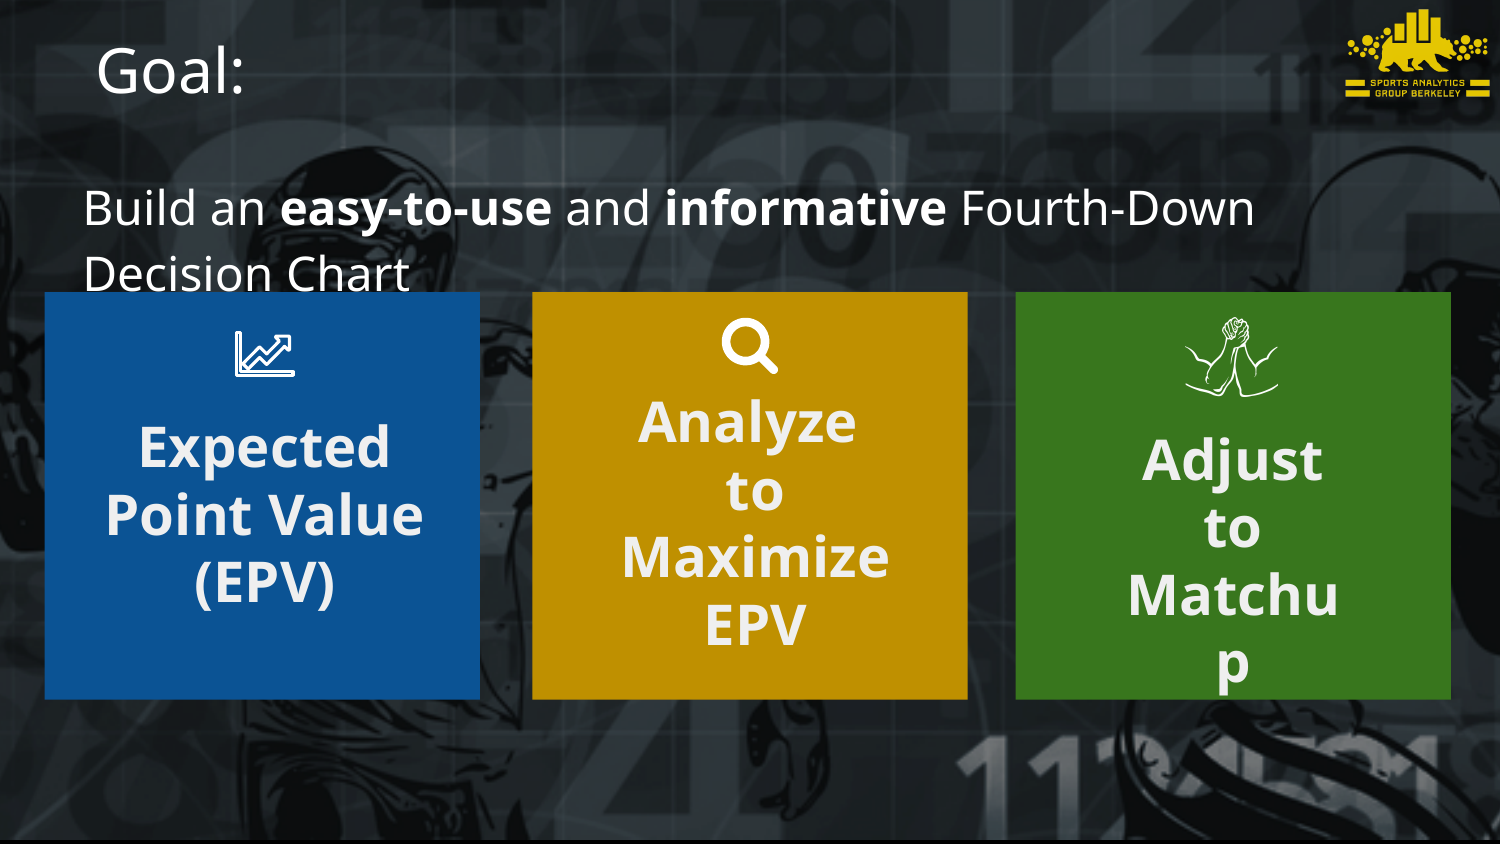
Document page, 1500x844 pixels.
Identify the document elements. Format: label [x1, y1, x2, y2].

picture [0, 0, 1500, 841]
text_box [605, 317, 906, 461]
